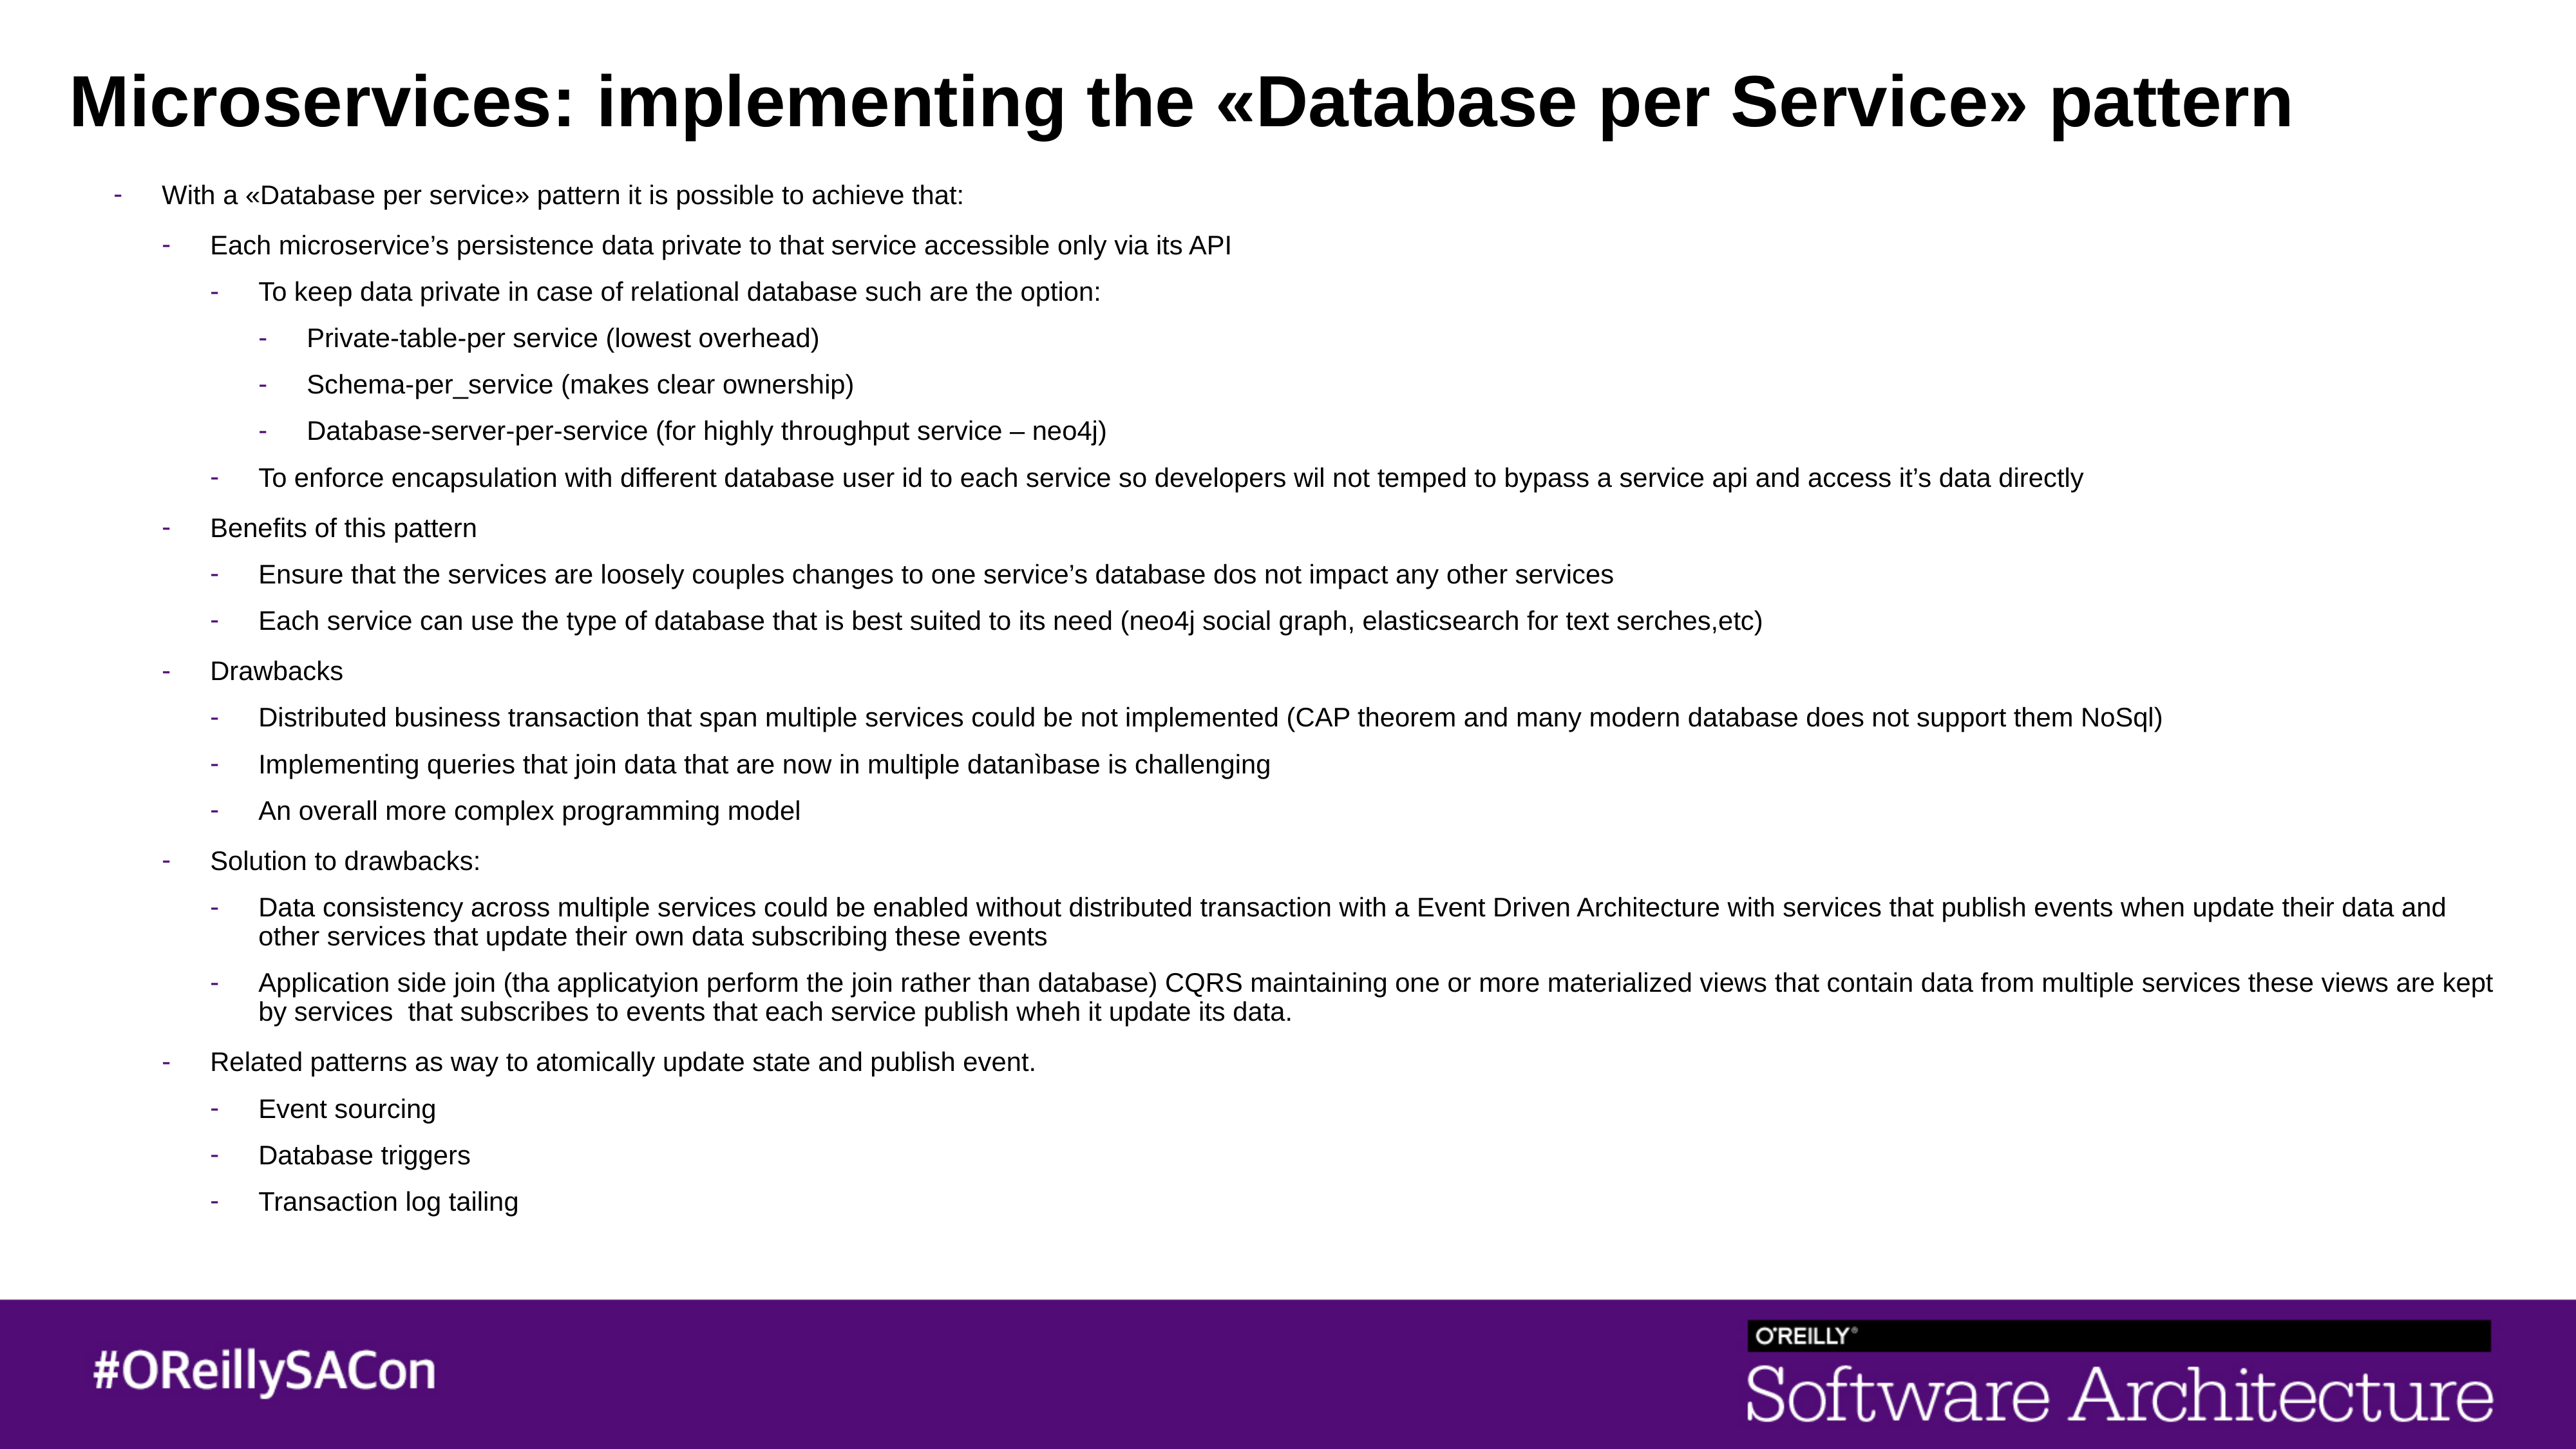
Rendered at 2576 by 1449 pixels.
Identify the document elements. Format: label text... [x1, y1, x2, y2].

picture [0, 0, 2576, 1449]
list With a «Database per service» pattern it is possible to achieve that: Each microservice’s persistence data private to that service accessible only via its API To keep data private in case of relational database such are the option: Private-table-per service (lowest overhead) Schema-per_service (makes clear ownership) Database-server-per-service (for highly throughput service – neo4j) To enforce encapsulation with different database user id to each service so developers wil not temped to bypass a service api and access it’s data directly Benefits of this pattern Ensure that the services are loosely couples changes to one service’s database dos not impact any other services Each service can use the type of database that is best suited to its need (neo4j social graph, elasticsearch for text serches,etc) Drawbacks Distributed business transaction that span multiple services could be not implemented (CAP theorem and many modern database does not support them NoSql) Implementing queries that join data that are now in multiple datanìbase is challenging An overall more complex programming model Solution to drawbacks: Data consistency across multiple services could be enabled without distributed transaction with a Event Driven Architecture with services that publish events when update their data and other services that update their own data subscribing these events Application side join (tha applicatyion perform the join rather than database) CQRS maintaining one or more materialized views that contain data from multiple services these views are kept by services that subscribes to events that each service publish wheh it update its data. Related patterns as way to atomically update state and publish event. Event sourcing Database triggers Transaction log tailing [65, 177, 2510, 1304]
title Microservices: implementing the «Database per Service» pattern [65, 25, 2510, 169]
